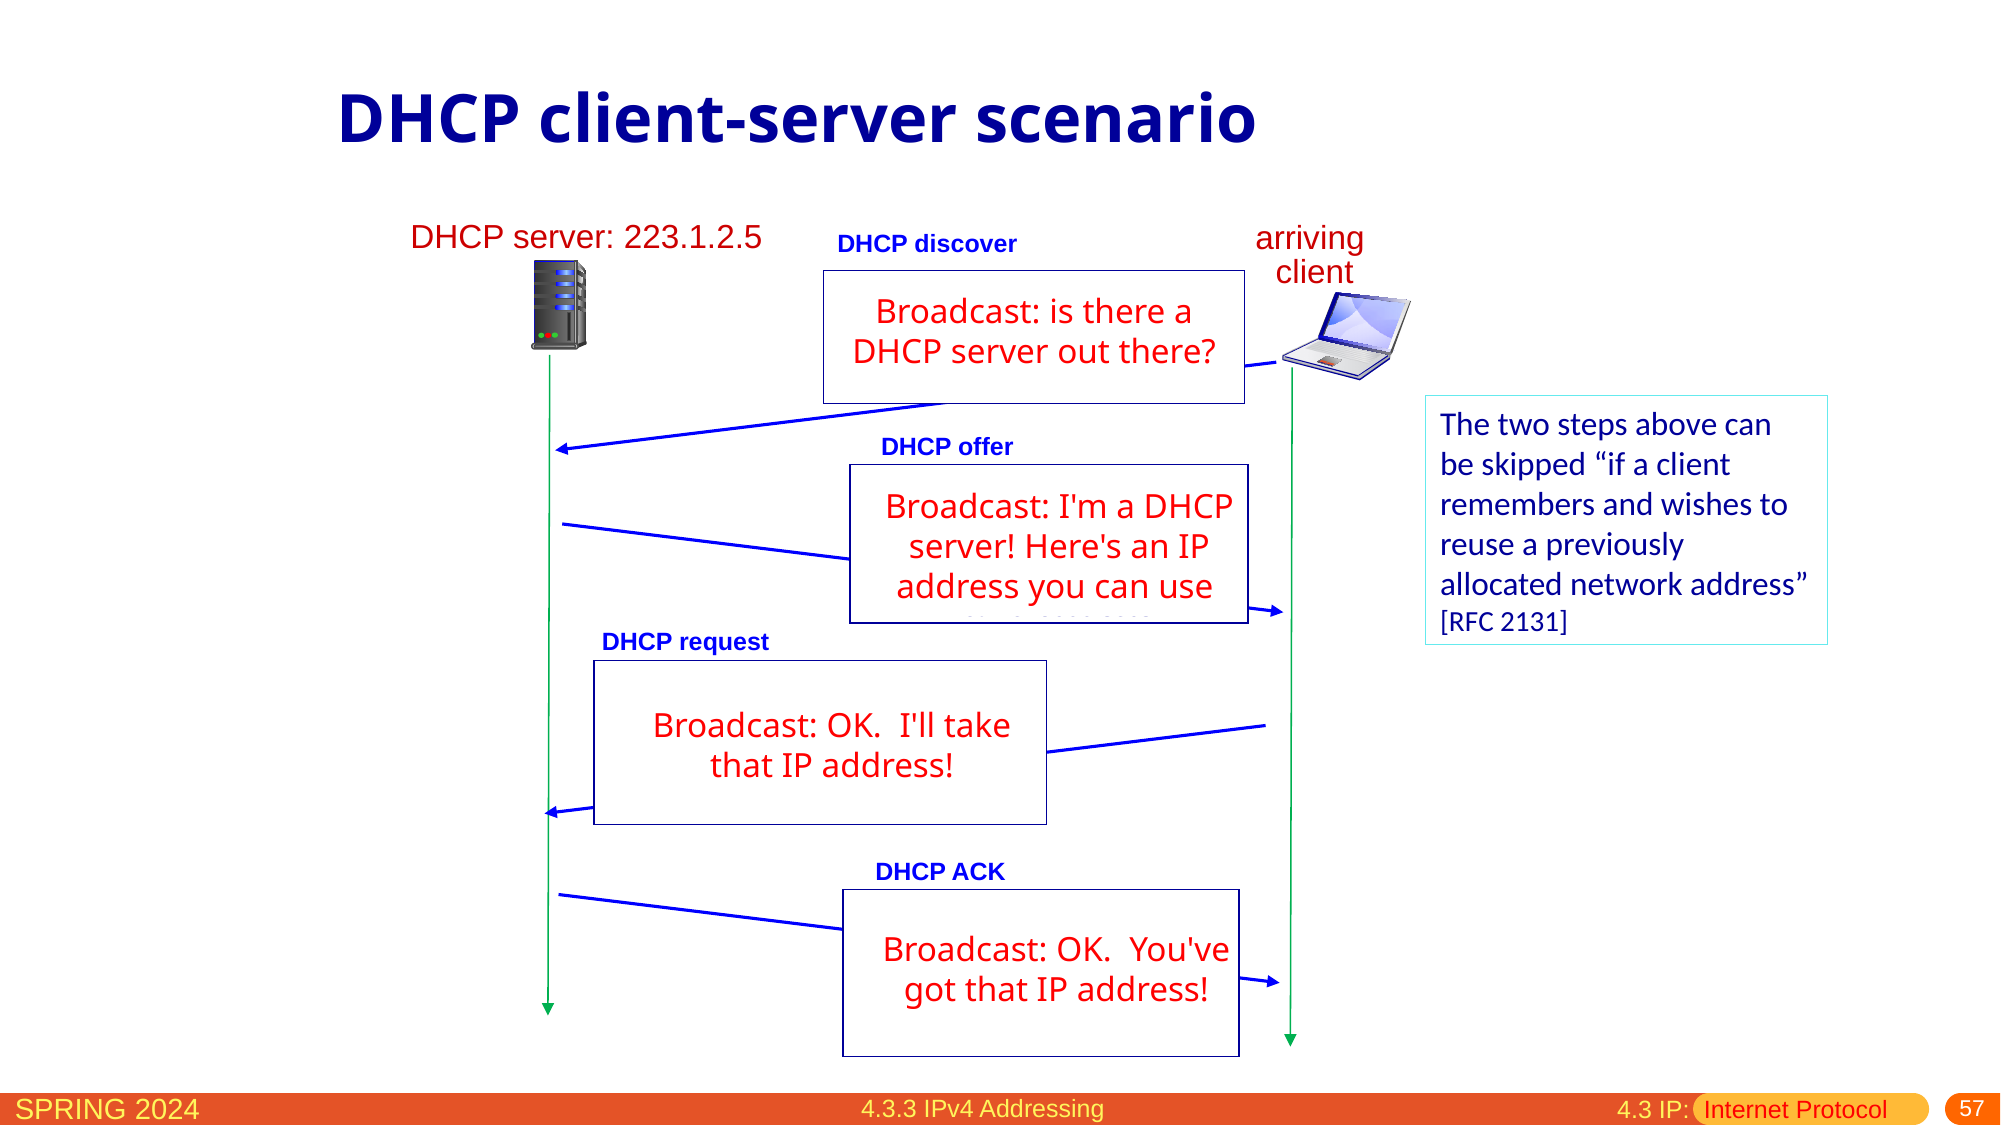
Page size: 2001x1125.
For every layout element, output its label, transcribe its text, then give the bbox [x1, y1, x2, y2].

text_box [544, 805, 567, 819]
text_box 4 [1277, 224, 1282, 298]
text_box The two steps above can be skipped “if a client remembers and wishes to reuse a previously allocated network address” [RFC 2131] [1425, 395, 1828, 645]
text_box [827, 847, 1240, 1057]
text_box [1284, 391, 1297, 1047]
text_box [851, 470, 1268, 617]
text_box 4.3 IP: Internet Protocol [1602, 1086, 1934, 1125]
text_box 4.3.3 IPv4 Addressing [846, 1085, 1281, 1125]
text_box DHCP server: 223.1.2.5 [395, 208, 778, 263]
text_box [834, 422, 1249, 616]
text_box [531, 260, 587, 350]
title DHCP client-server scenario [321, 41, 1442, 190]
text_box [572, 617, 1047, 825]
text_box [554, 220, 1277, 451]
text_box arriving client [1240, 215, 1380, 290]
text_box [1282, 291, 1412, 383]
text_box [1269, 975, 1280, 987]
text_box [848, 896, 1265, 1043]
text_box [824, 272, 1242, 394]
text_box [624, 671, 1040, 818]
text_box [1272, 604, 1284, 617]
text_box [541, 816, 555, 1016]
